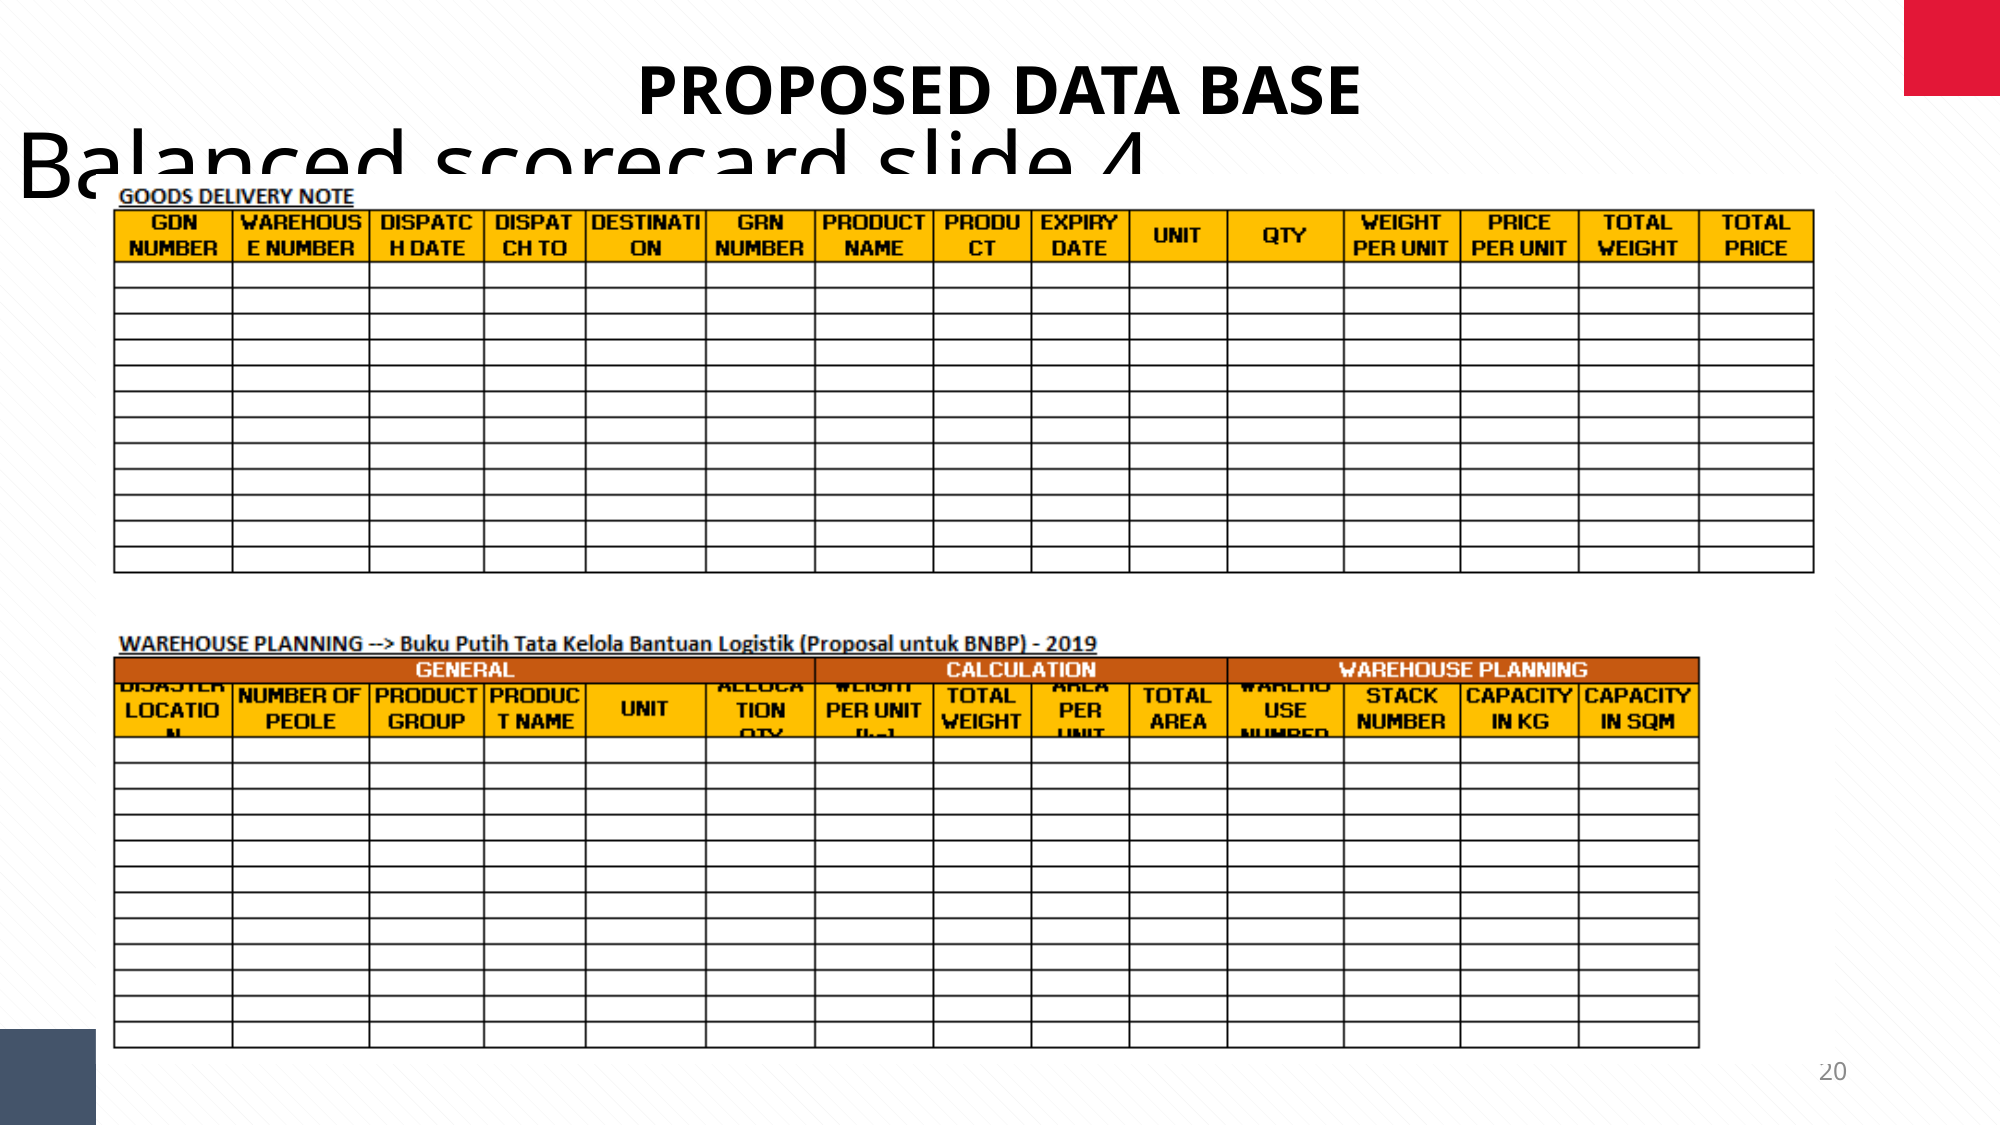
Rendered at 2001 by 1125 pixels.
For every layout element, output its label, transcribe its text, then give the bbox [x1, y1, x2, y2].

text_box [1903, 0, 2000, 97]
slide_number 20 [1412, 1042, 1863, 1103]
title Balanced scorecard slide 4 [0, 59, 1725, 278]
text_box PROPOSED DATA BASE [240, 48, 1760, 129]
text_box [0, 1028, 97, 1125]
picture [95, 174, 1835, 1064]
